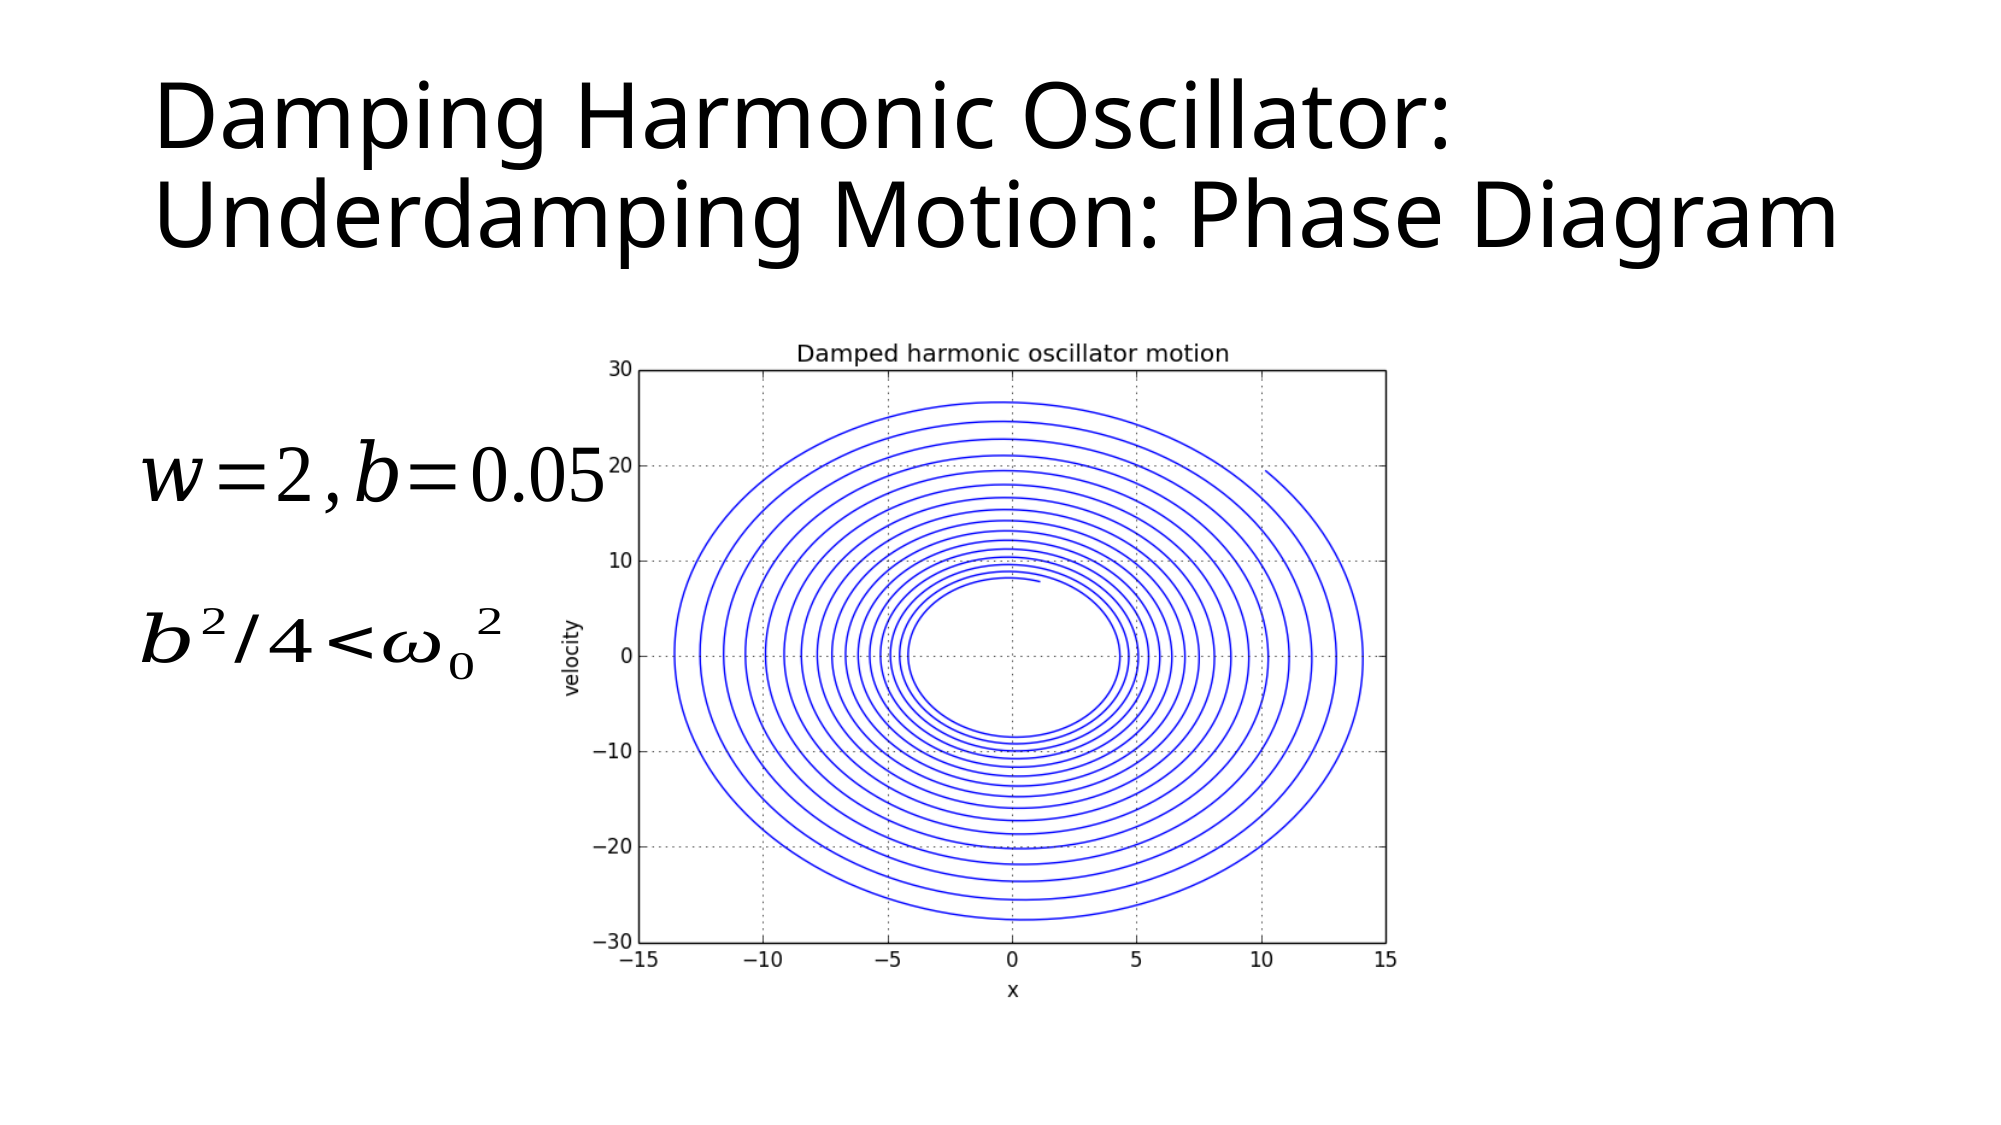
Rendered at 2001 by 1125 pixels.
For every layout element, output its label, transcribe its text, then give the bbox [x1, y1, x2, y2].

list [518, 299, 1482, 1014]
title Damping Harmonic Oscillator: Underdamping Motion: Phase Diagram [137, 59, 1863, 278]
